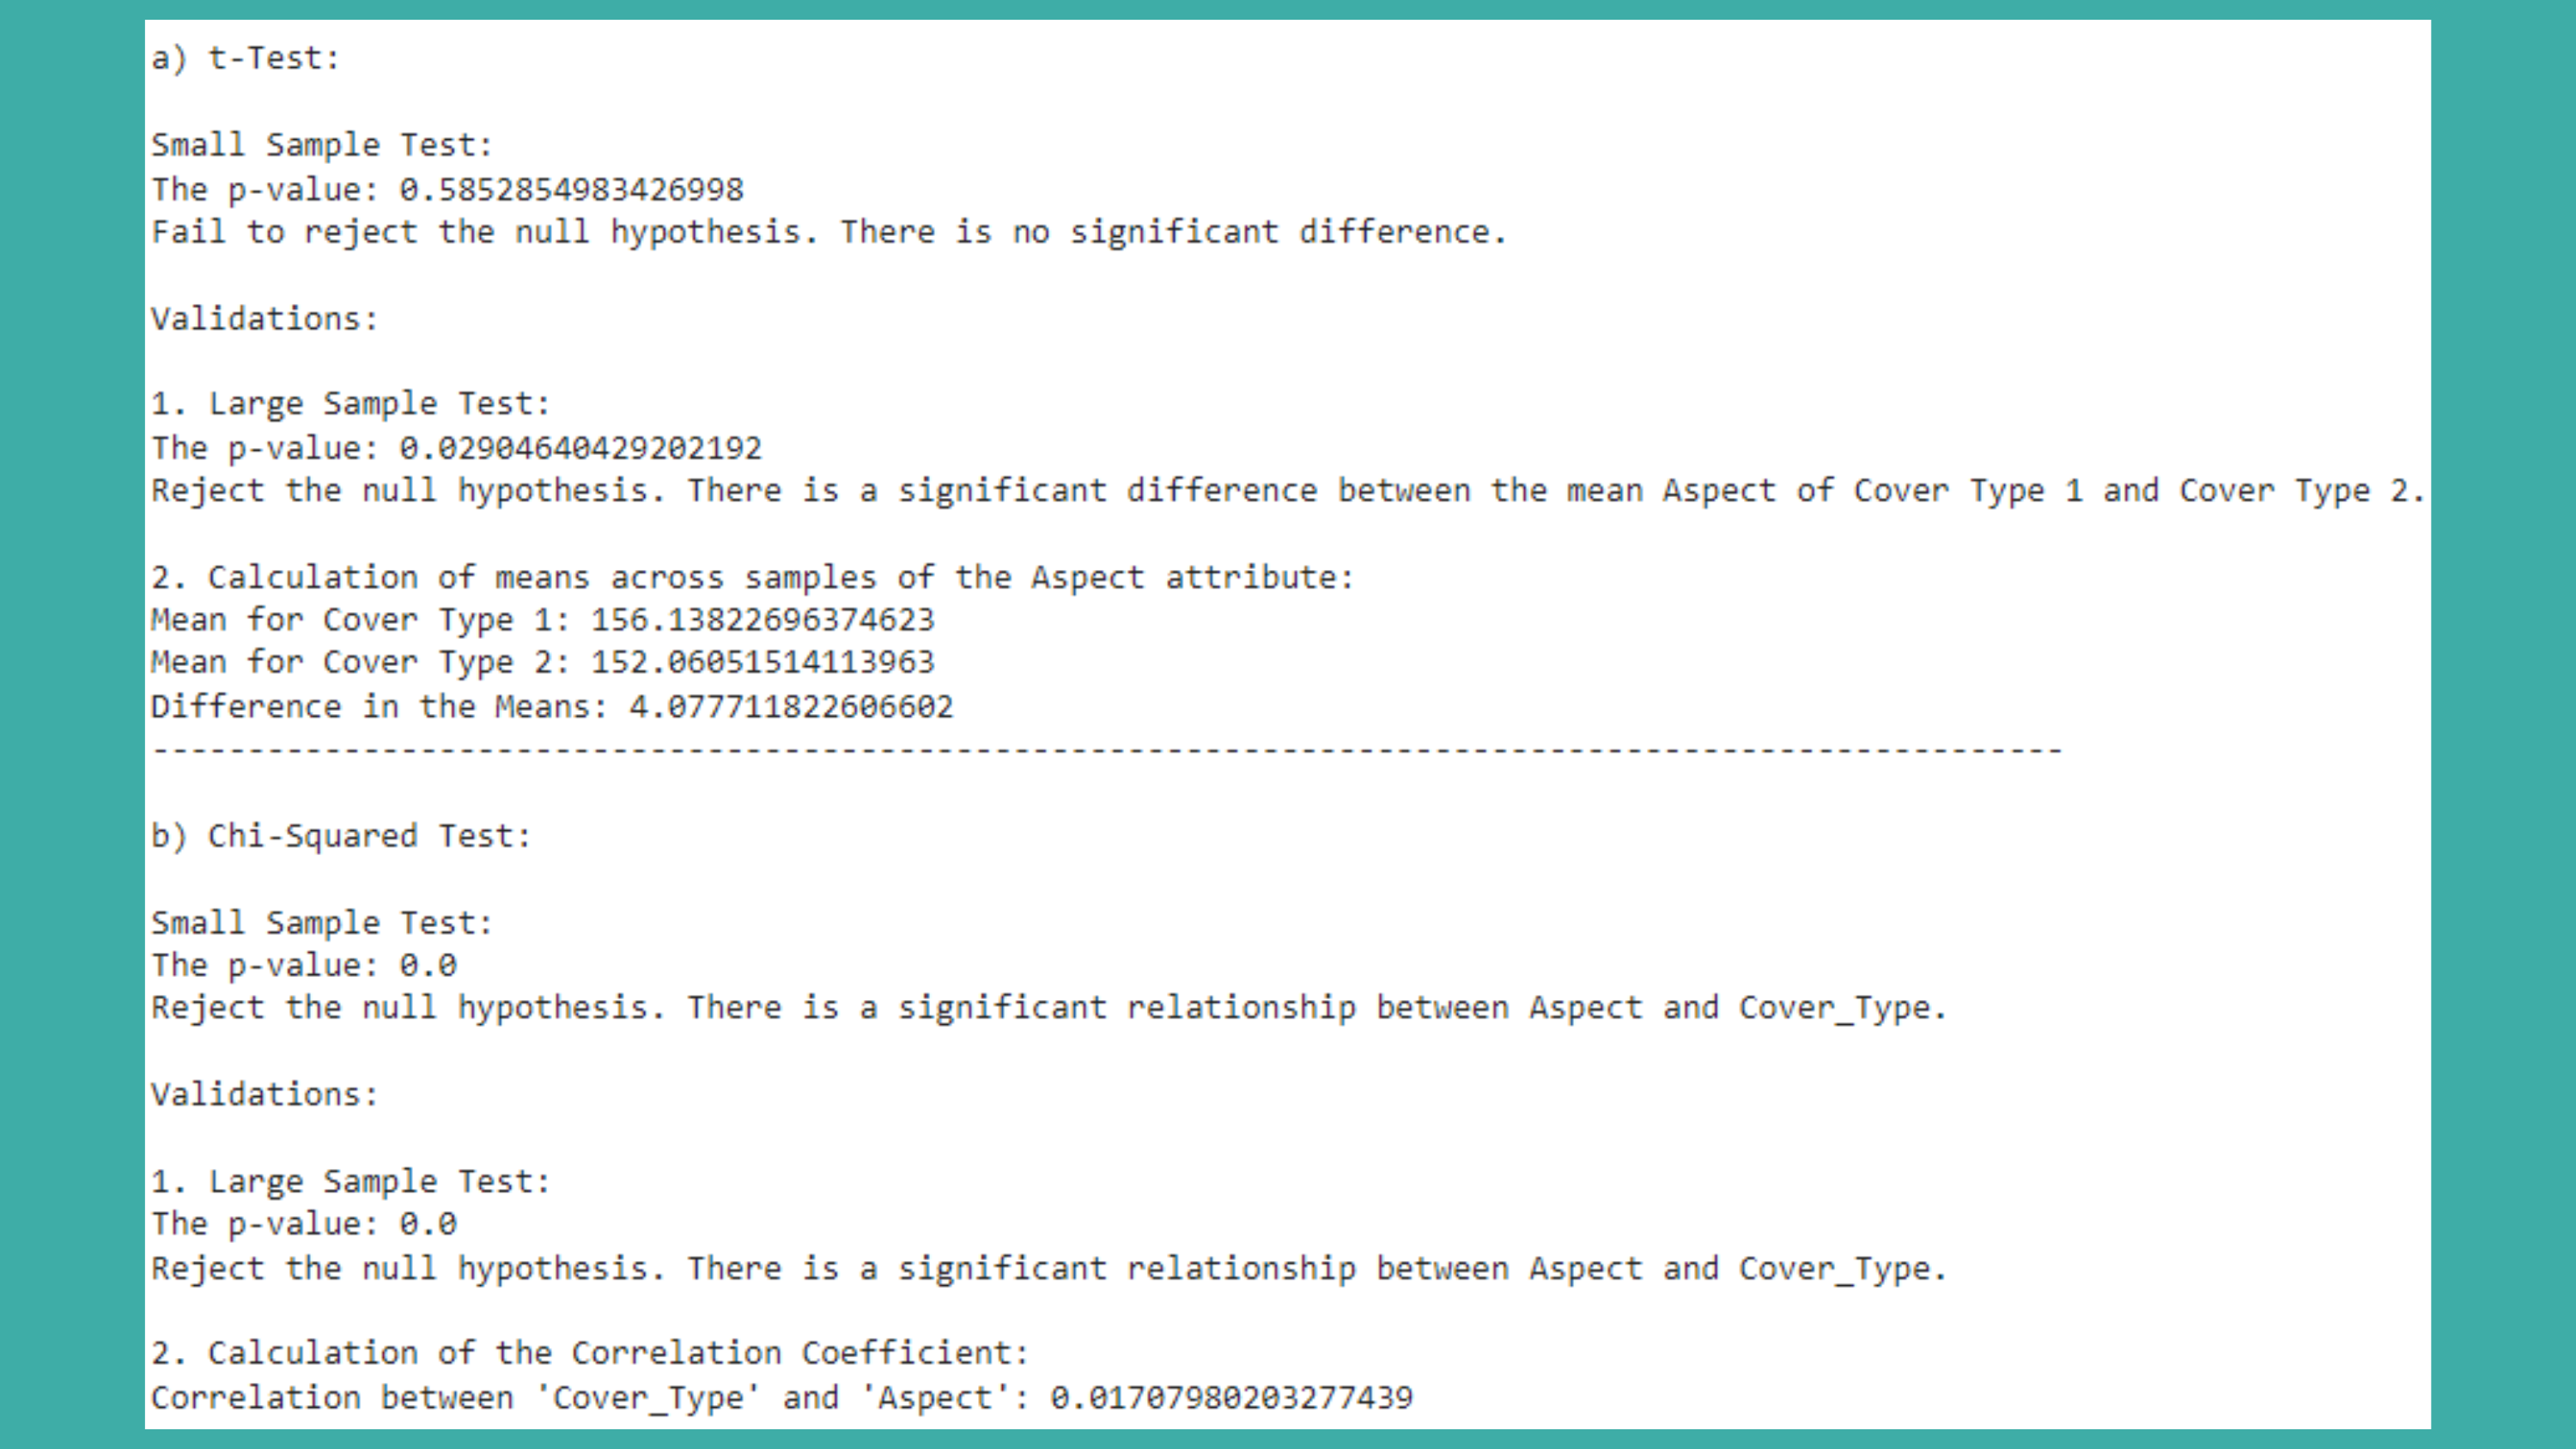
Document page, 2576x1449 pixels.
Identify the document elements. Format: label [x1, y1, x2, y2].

text_box [144, 20, 2432, 1429]
